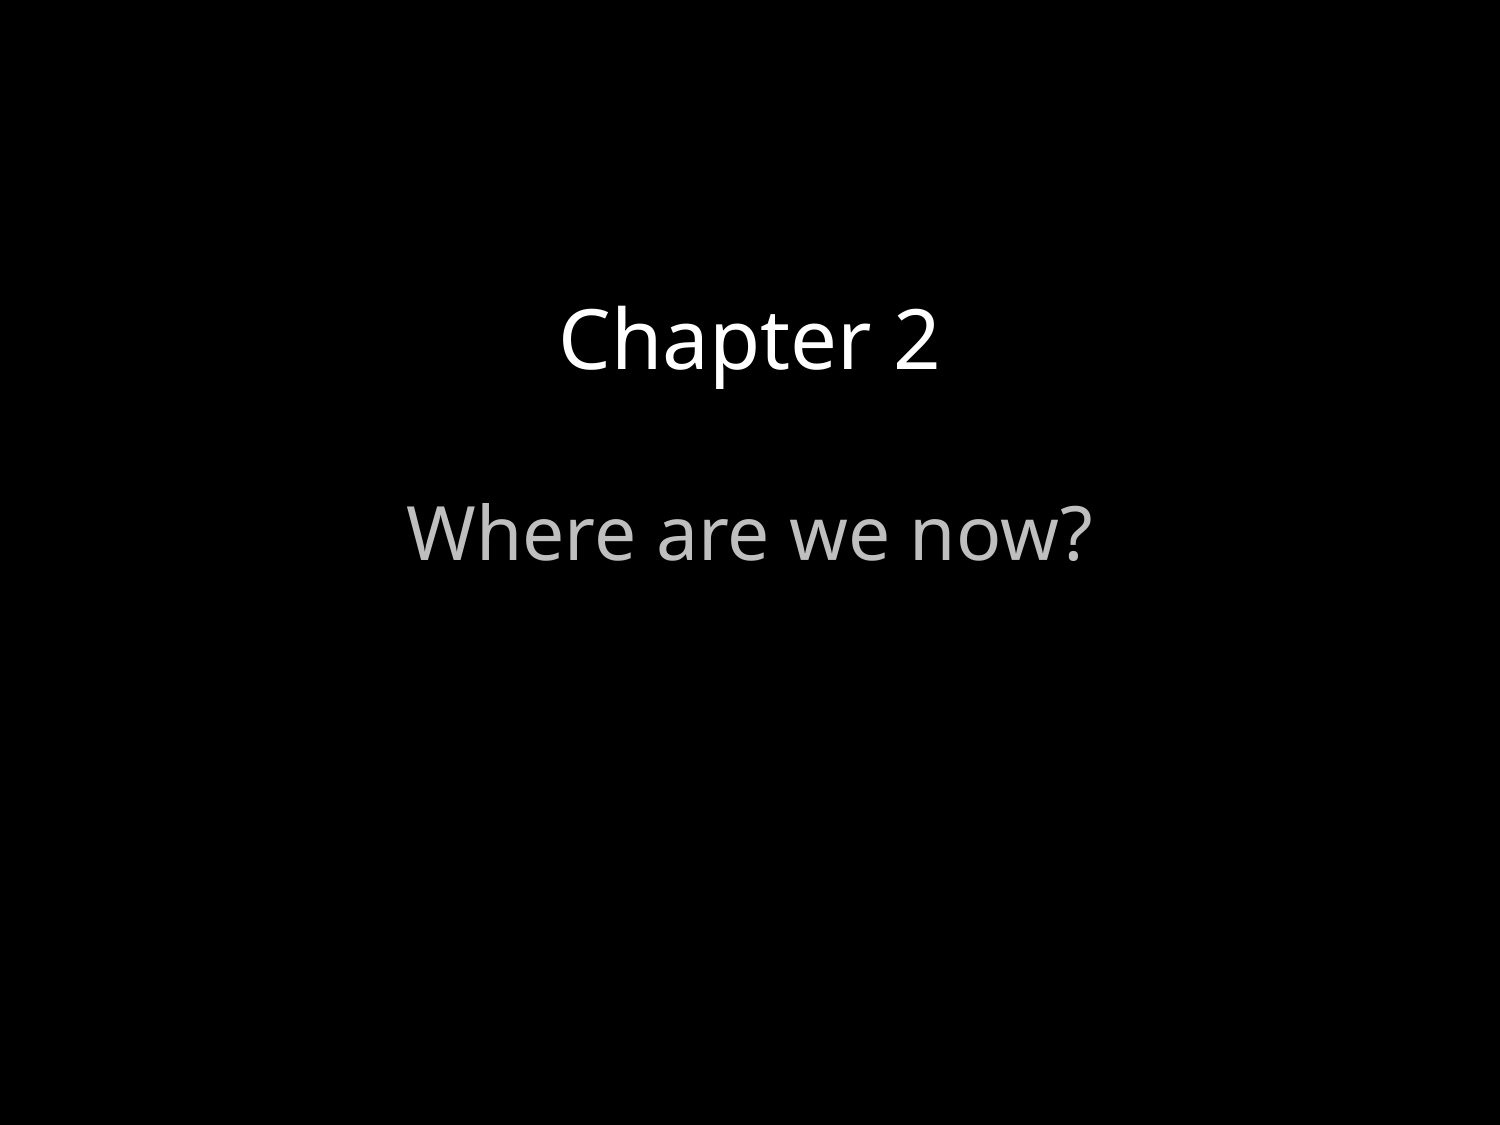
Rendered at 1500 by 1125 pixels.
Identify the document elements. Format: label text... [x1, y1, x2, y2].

text_box Chapter 2 Where are we now? [0, 278, 1500, 584]
